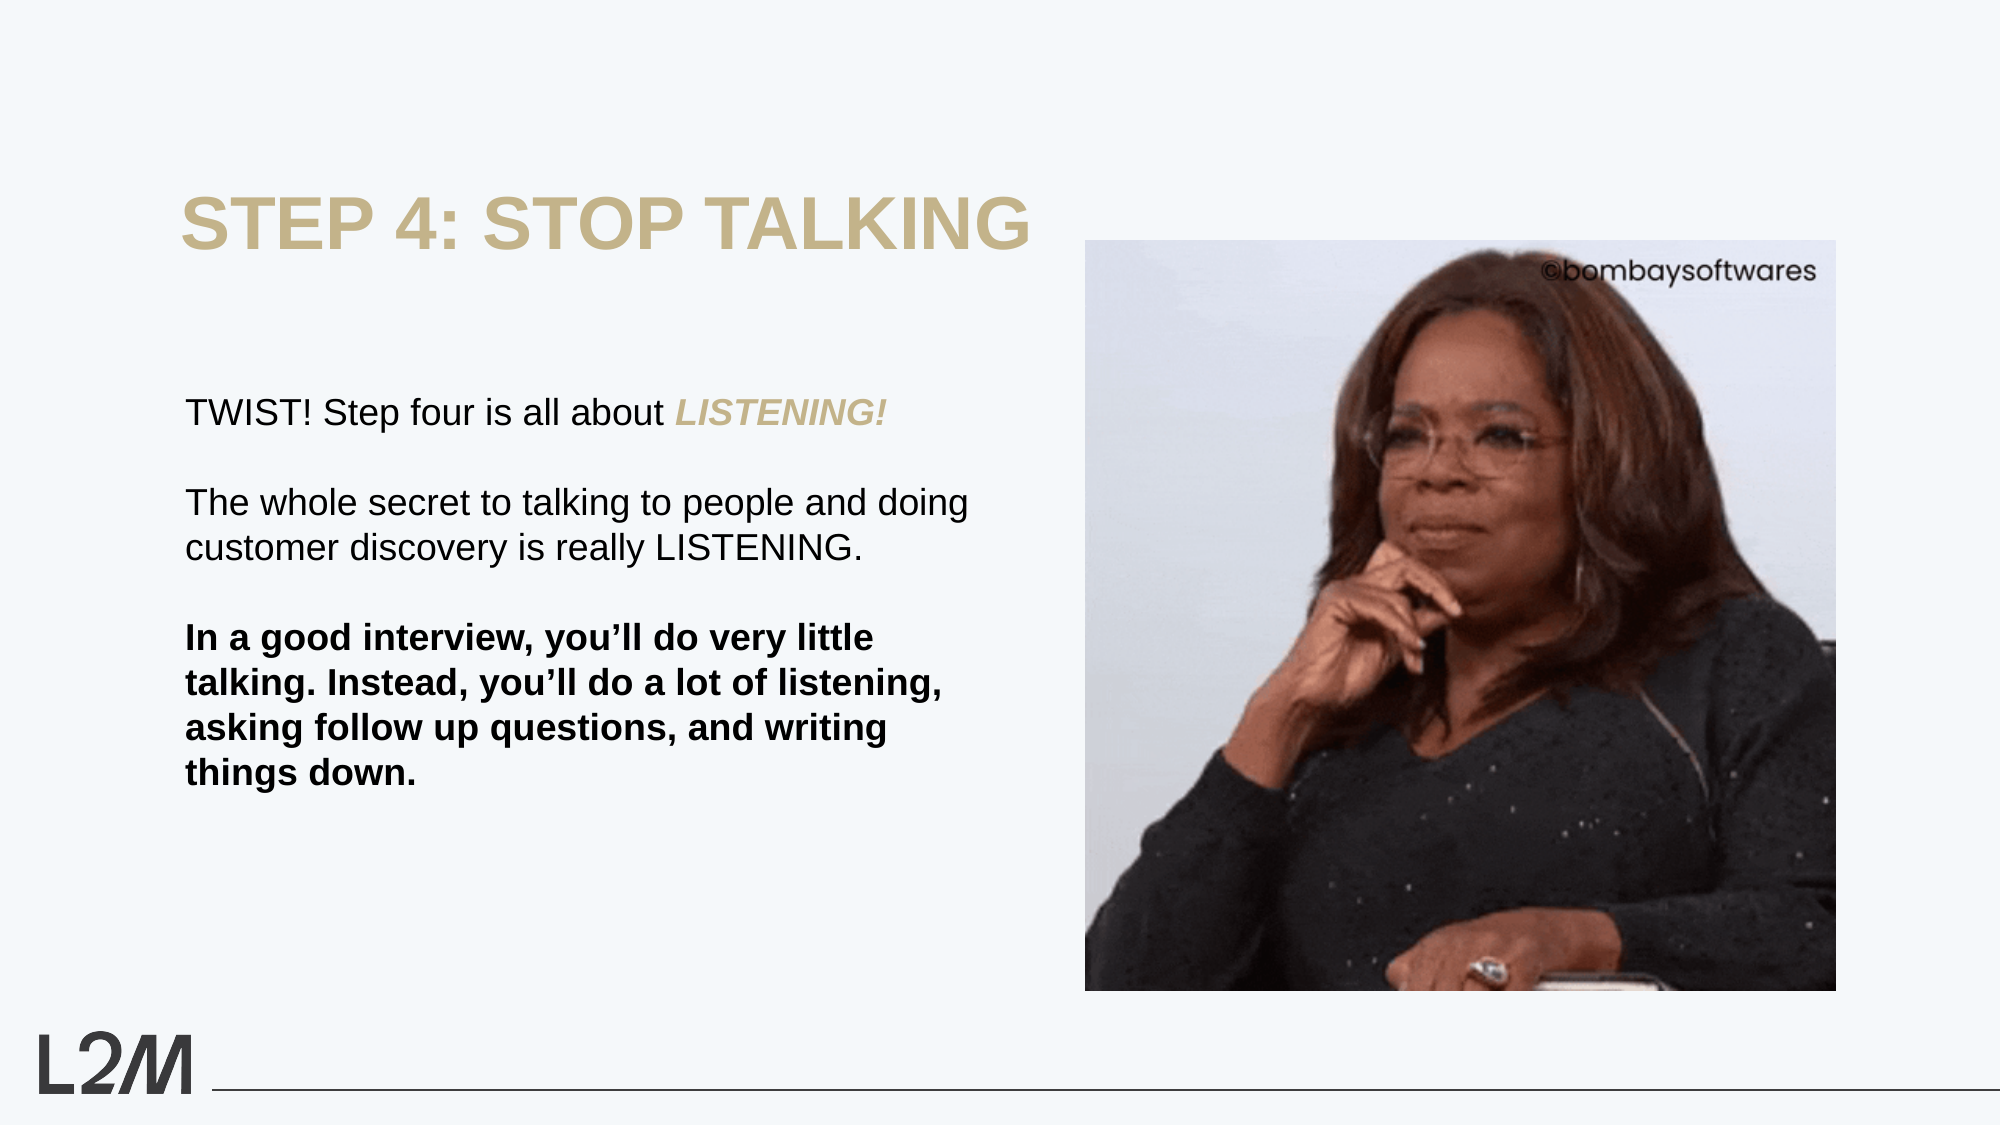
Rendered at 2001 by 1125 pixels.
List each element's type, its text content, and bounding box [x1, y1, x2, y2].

picture [39, 1031, 191, 1094]
text_box TWIST! Step four is all about LISTENING! The whole secret to talking to people and doing customer discovery is really LISTENING. In a good interview, you’ll do very little talking. Instead, you’ll do a lot of listening, asking follow up questions, and writing things down. [165, 367, 1000, 813]
subtitle STEP 4: STOP TALKING [165, 177, 1681, 265]
picture [1085, 240, 1836, 991]
